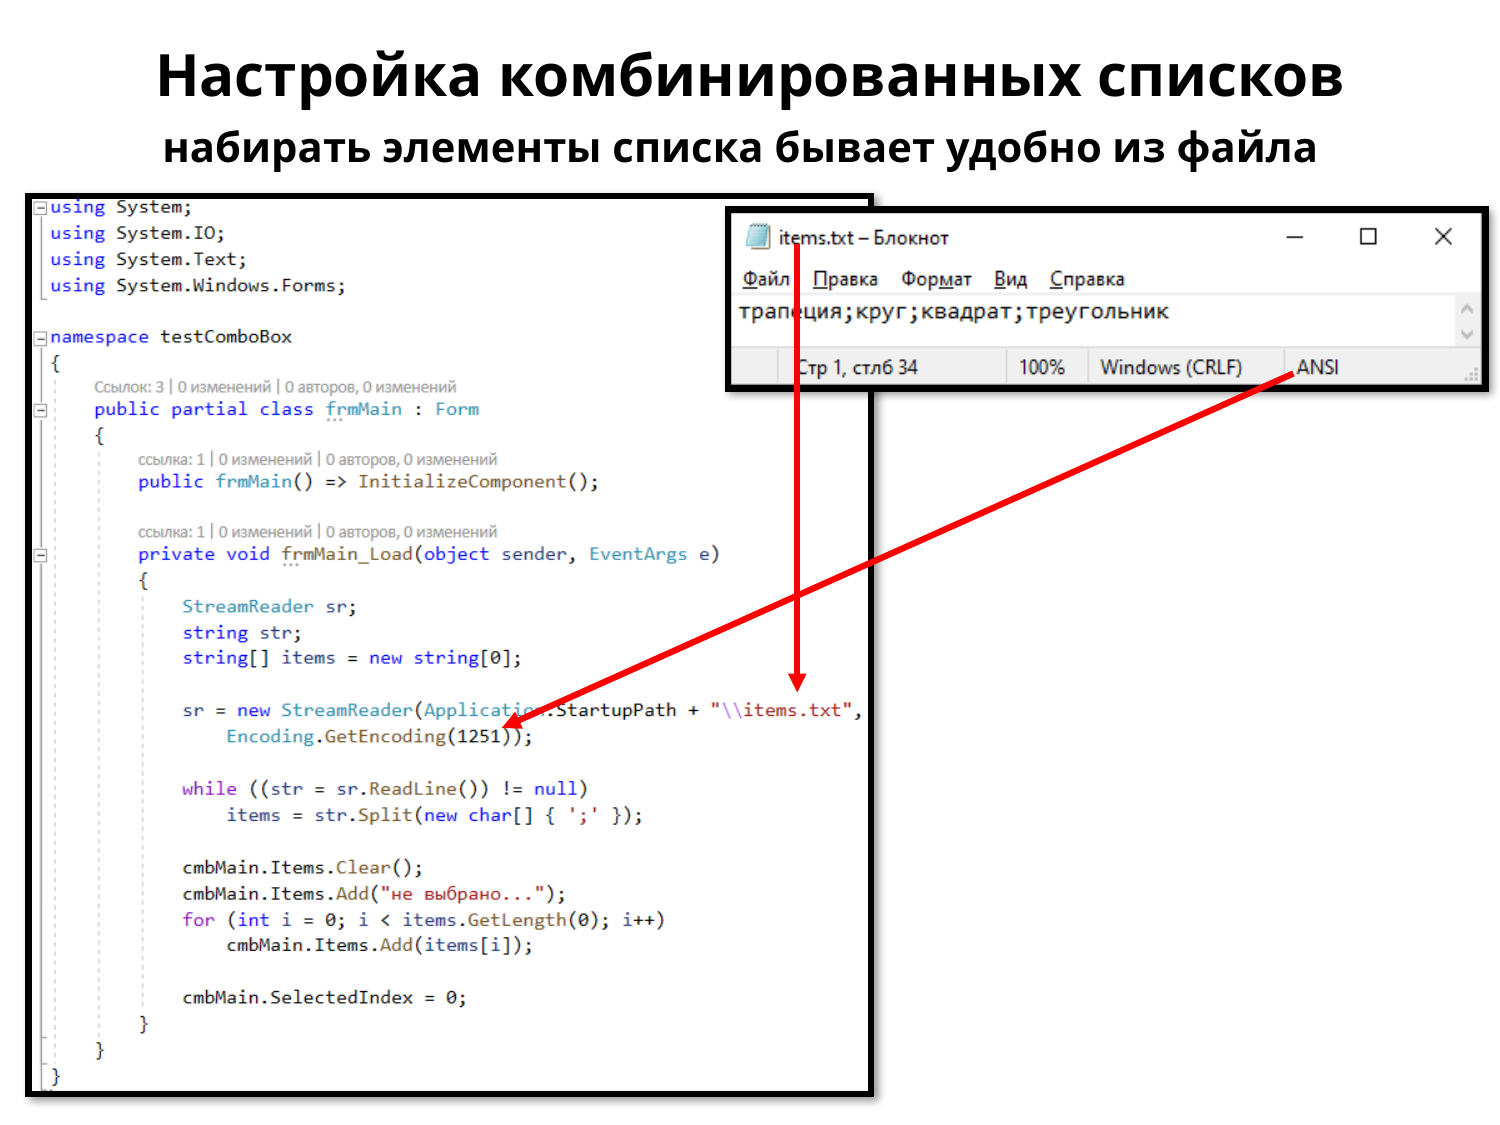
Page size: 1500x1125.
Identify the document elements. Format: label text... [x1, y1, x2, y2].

text_box Настройка комбинированных списков [17, 30, 1483, 116]
picture [31, 198, 1483, 1091]
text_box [501, 373, 1294, 729]
text_box набирать элементы списка бывает удобно из файла [31, 113, 1450, 179]
